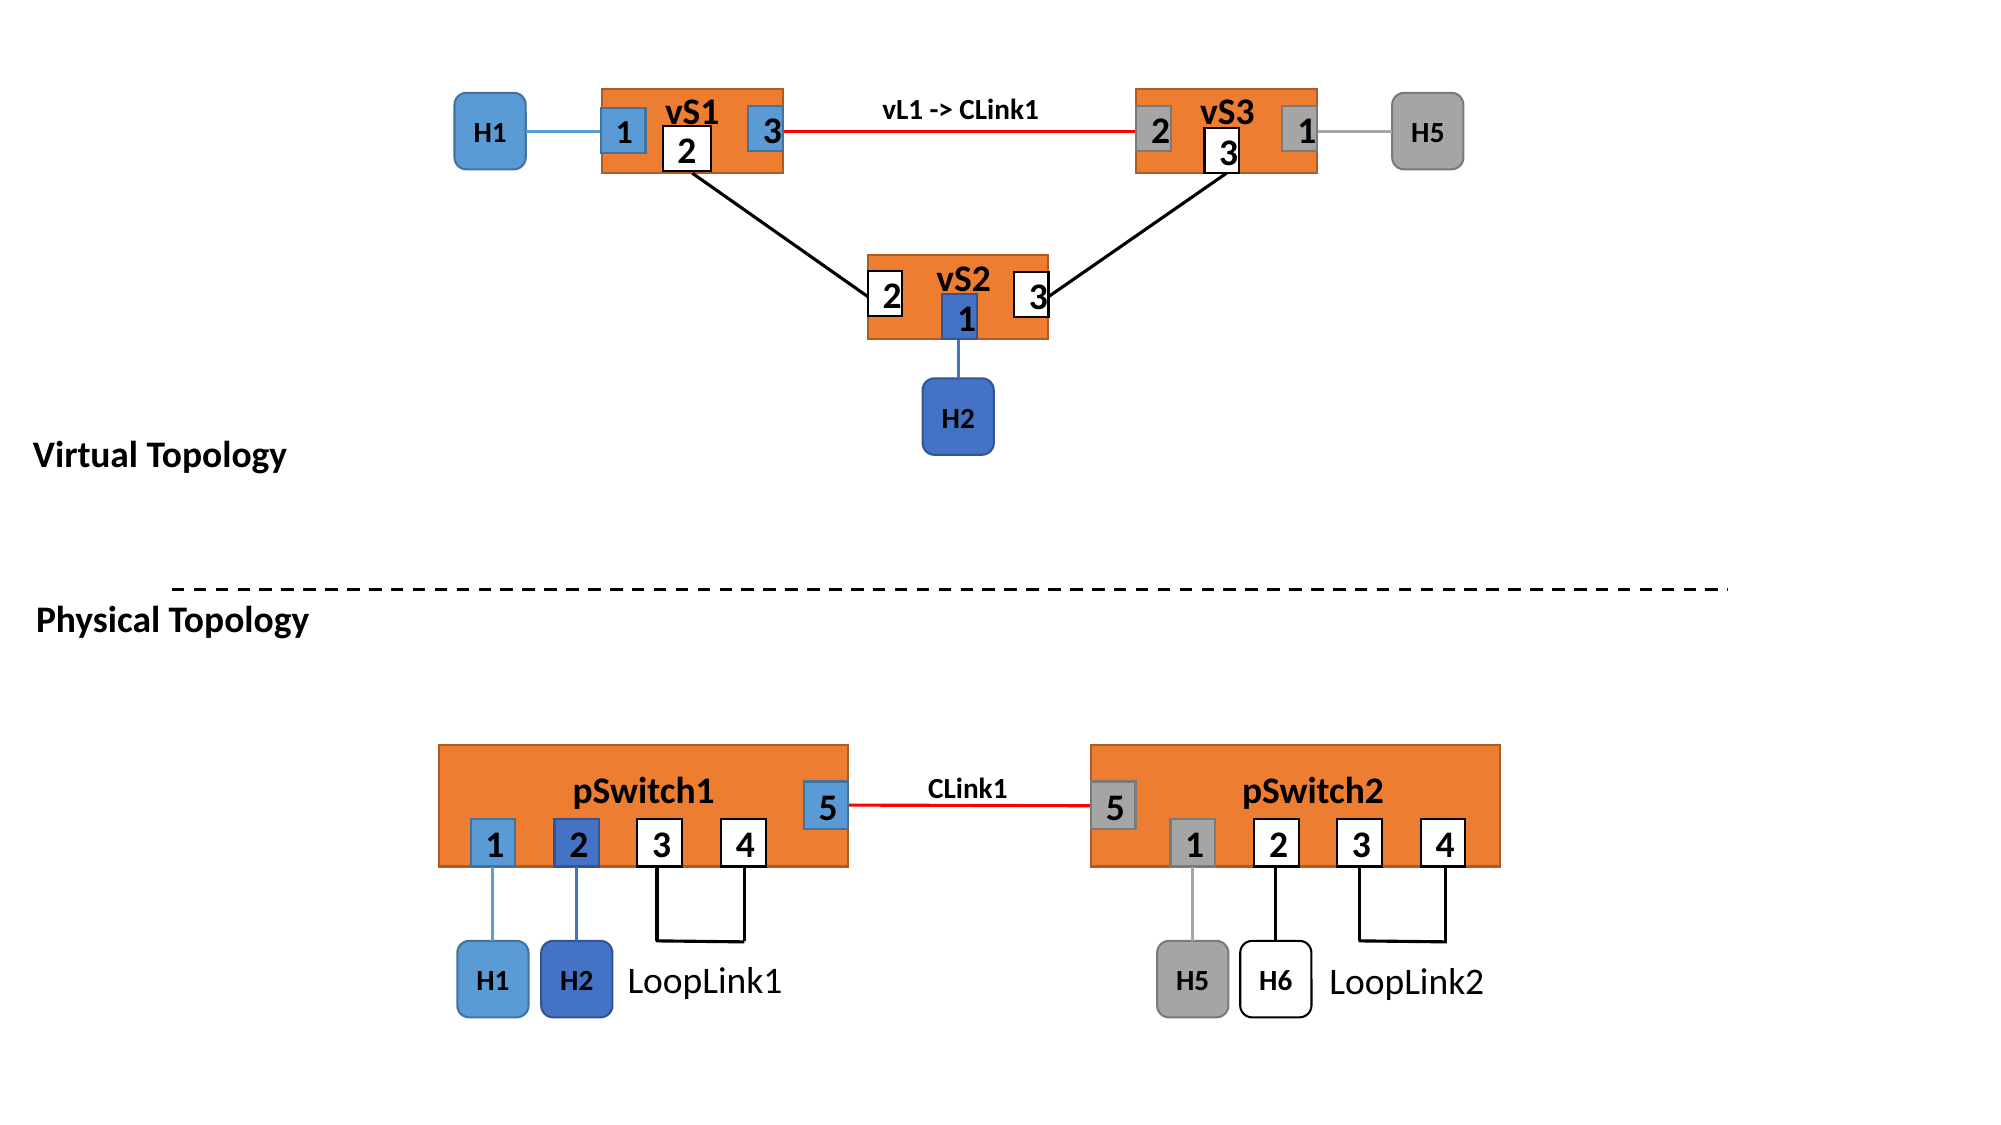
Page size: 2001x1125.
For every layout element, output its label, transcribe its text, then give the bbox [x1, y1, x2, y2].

text_box [978, 254, 1049, 340]
text_box CLink1 [900, 761, 1023, 805]
text_box [1135, 88, 1203, 173]
text_box 2 [553, 818, 600, 868]
text_box 3 [636, 819, 683, 868]
text_box Physical Topology [21, 588, 325, 648]
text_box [1048, 173, 1227, 297]
text_box 1 [1281, 105, 1318, 152]
text_box 2 [1253, 819, 1300, 868]
text_box H6 [1239, 939, 1313, 1019]
text_box pSwitch1 [557, 758, 730, 819]
text_box H1 [453, 91, 527, 171]
text_box CLink1 [900, 806, 1023, 812]
text_box [1090, 744, 1501, 868]
text_box H5 [1391, 91, 1465, 171]
text_box H2 [540, 939, 613, 1019]
text_box H2 [921, 377, 995, 456]
text_box 3 [1013, 271, 1050, 318]
text_box 2 [1135, 105, 1172, 152]
text_box 5 [1090, 780, 1137, 830]
text_box vS1 [649, 78, 745, 140]
text_box H5 [1156, 939, 1230, 1019]
text_box 3 [1203, 141, 1240, 174]
text_box 1 [470, 818, 516, 868]
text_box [692, 173, 868, 297]
text_box 3 [1336, 819, 1383, 868]
text_box Virtual Topology [18, 422, 303, 483]
text_box vS3 [1184, 79, 1271, 141]
text_box 1 [941, 307, 978, 340]
text_box 5 [803, 780, 849, 830]
text_box vS2 [921, 246, 1007, 307]
text_box LoopLink2 [1314, 949, 1500, 1009]
text_box 1 [1169, 818, 1216, 868]
text_box pSwitch2 [1226, 758, 1399, 819]
text_box [695, 88, 784, 173]
text_box 4 [1420, 818, 1466, 868]
text_box H1 [456, 939, 530, 1019]
text_box [438, 744, 849, 868]
text_box 4 [720, 818, 767, 868]
text_box vL1 -> CLink1 [861, 82, 1055, 131]
text_box [867, 254, 941, 340]
text_box 2 [867, 270, 903, 317]
text_box LoopLink1 [612, 949, 798, 1009]
text_box 3 [747, 105, 784, 152]
text_box [1240, 88, 1318, 174]
text_box 2 [662, 140, 712, 172]
text_box 1 [600, 107, 647, 154]
text_box [601, 88, 692, 174]
